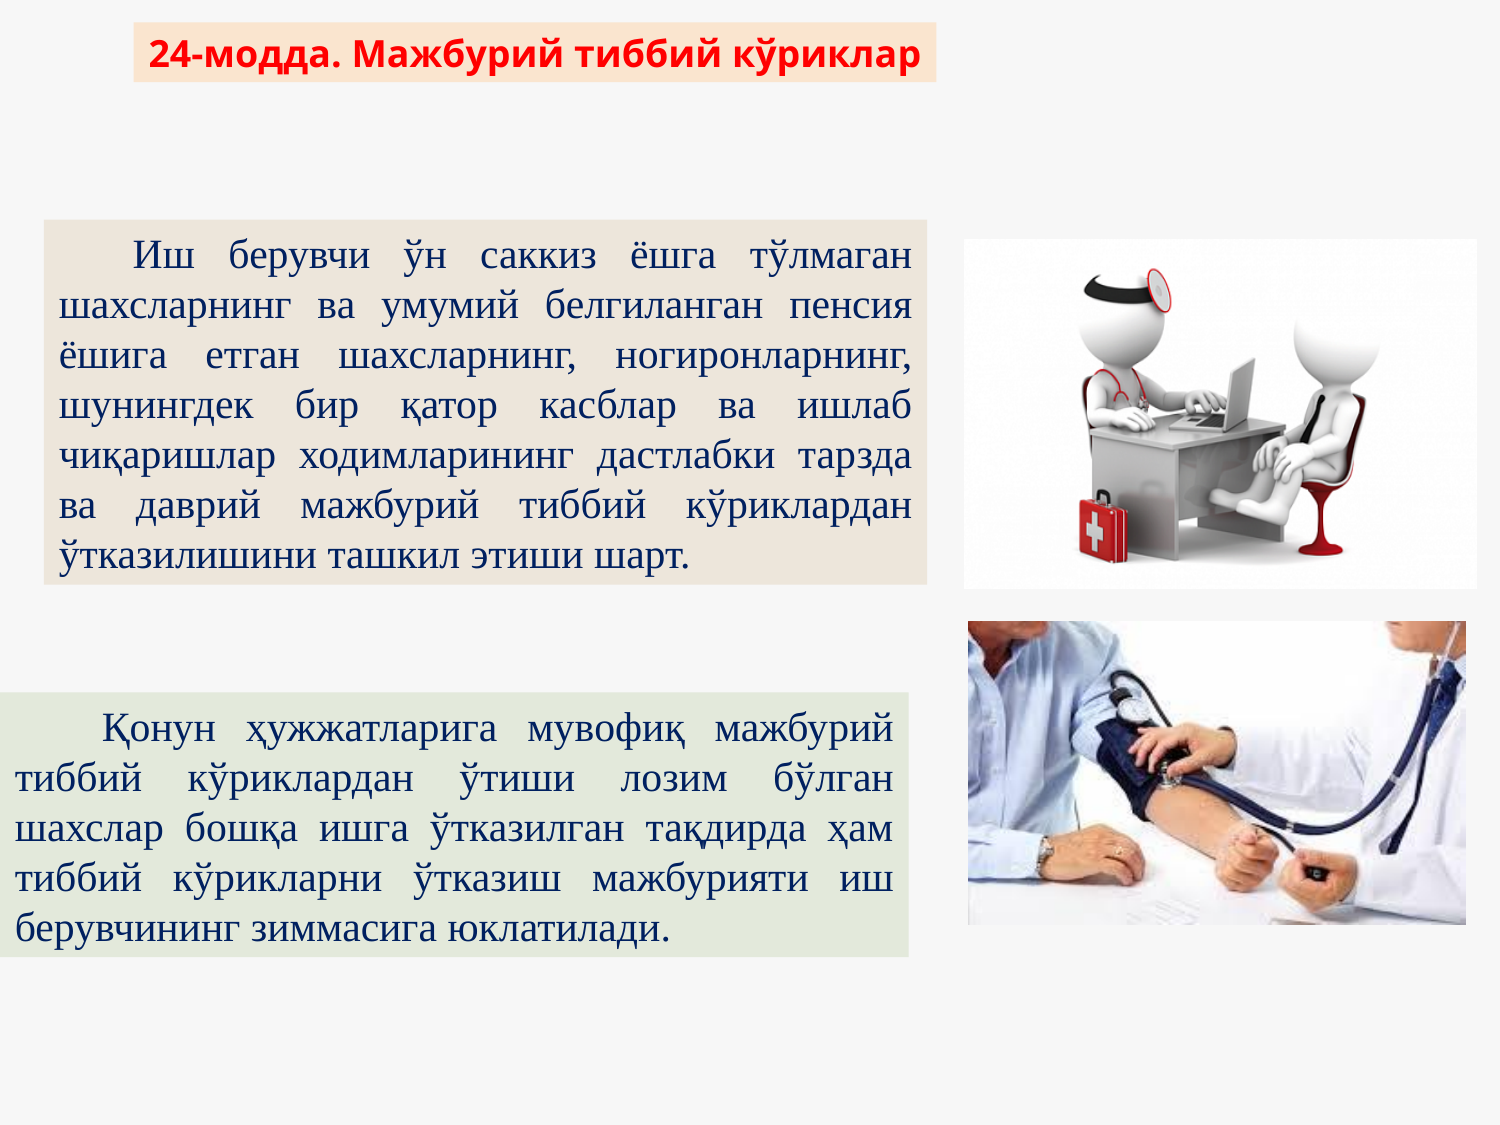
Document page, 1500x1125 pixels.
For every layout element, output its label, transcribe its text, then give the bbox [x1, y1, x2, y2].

text_box Иш берувчи ўн саккиз ёшга тўлмаган шахсларнинг ва умумий белгиланган пенсия ёшига етган шахсларнинг, ногиронларнинг, шунингдек бир қатор касблар ва ишлаб чиқаришлар ходимларининг дастлабки тарзда ва даврий мажбурий тиббий кўриклардан ўтказилишини ташкил этиши шарт. [43, 219, 928, 585]
picture [968, 620, 1466, 925]
text_box 24-модда. Мажбурий тиббий кўриклар [133, 22, 937, 83]
picture [964, 239, 1478, 589]
text_box Қонун ҳужжатларига мувофиқ мажбурий тиббий кўриклардан ўтиши лозим бўлган шахслар бошқа ишга ўтказилган тақдирда ҳам тиббий кўрикларни ўтказиш мажбурияти иш берувчининг зиммасига юклатилади. [0, 692, 909, 958]
